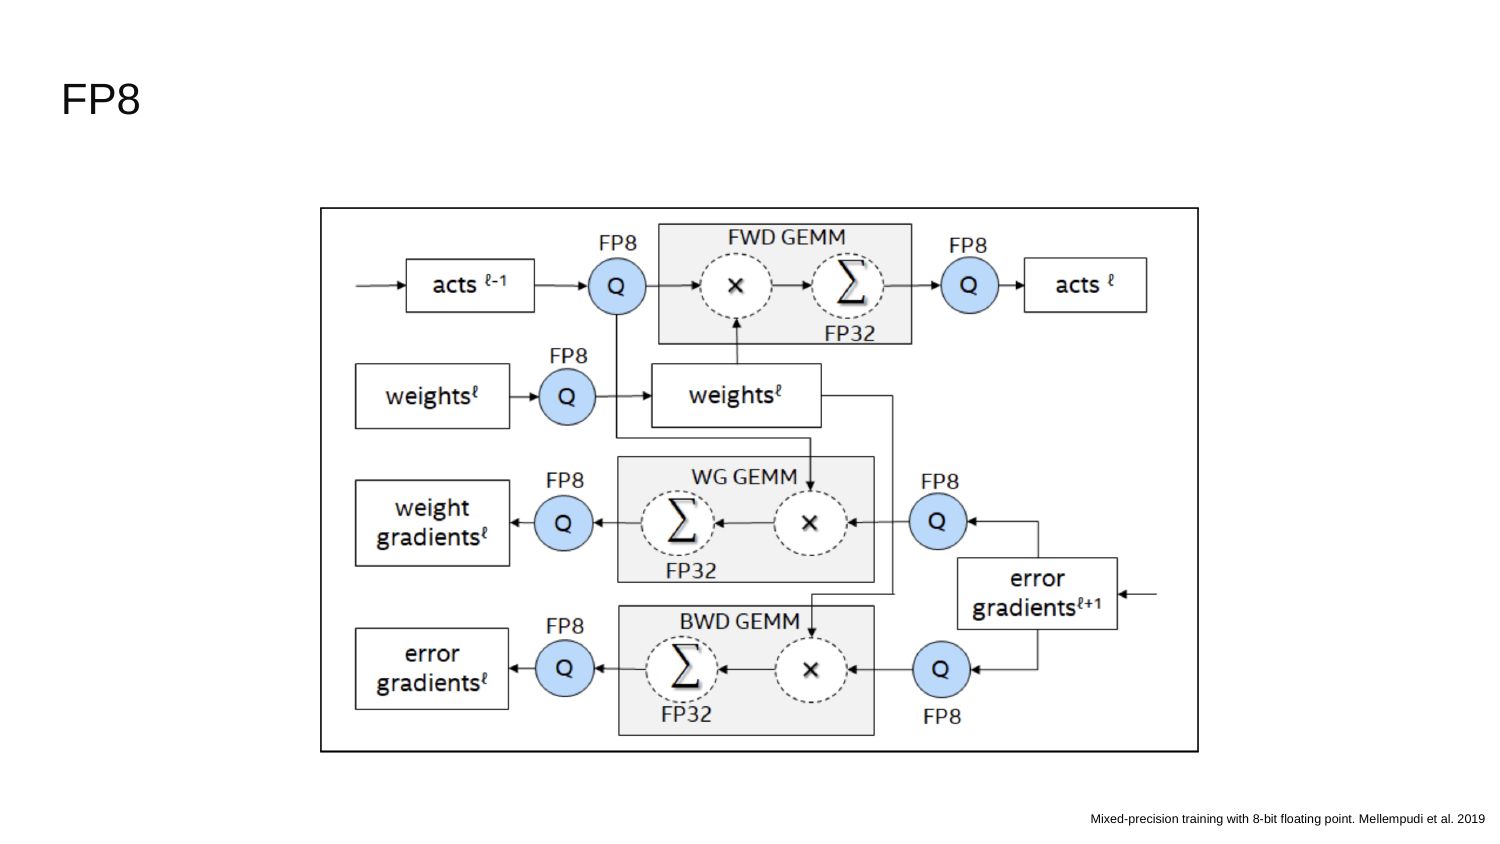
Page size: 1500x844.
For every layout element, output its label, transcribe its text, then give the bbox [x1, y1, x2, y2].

text_box Mixed-precision training with 8-bit floating point. Mellempudi et al. 2019 [696, 803, 1500, 834]
picture [289, 187, 1209, 765]
text_box FP8 [60, 79, 1438, 124]
